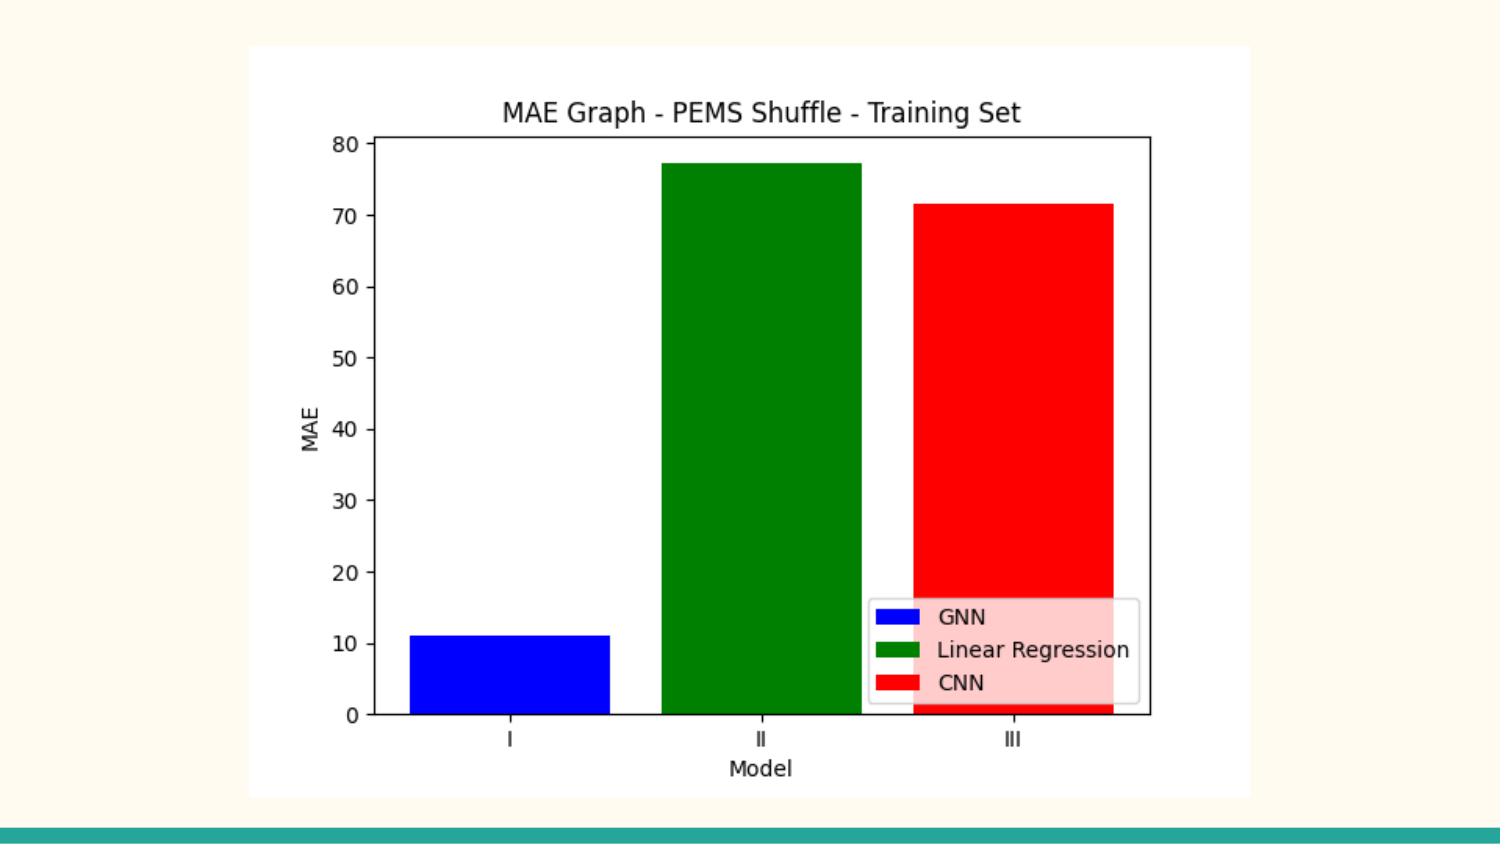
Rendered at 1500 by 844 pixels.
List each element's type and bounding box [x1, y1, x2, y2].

picture [249, 46, 1251, 798]
